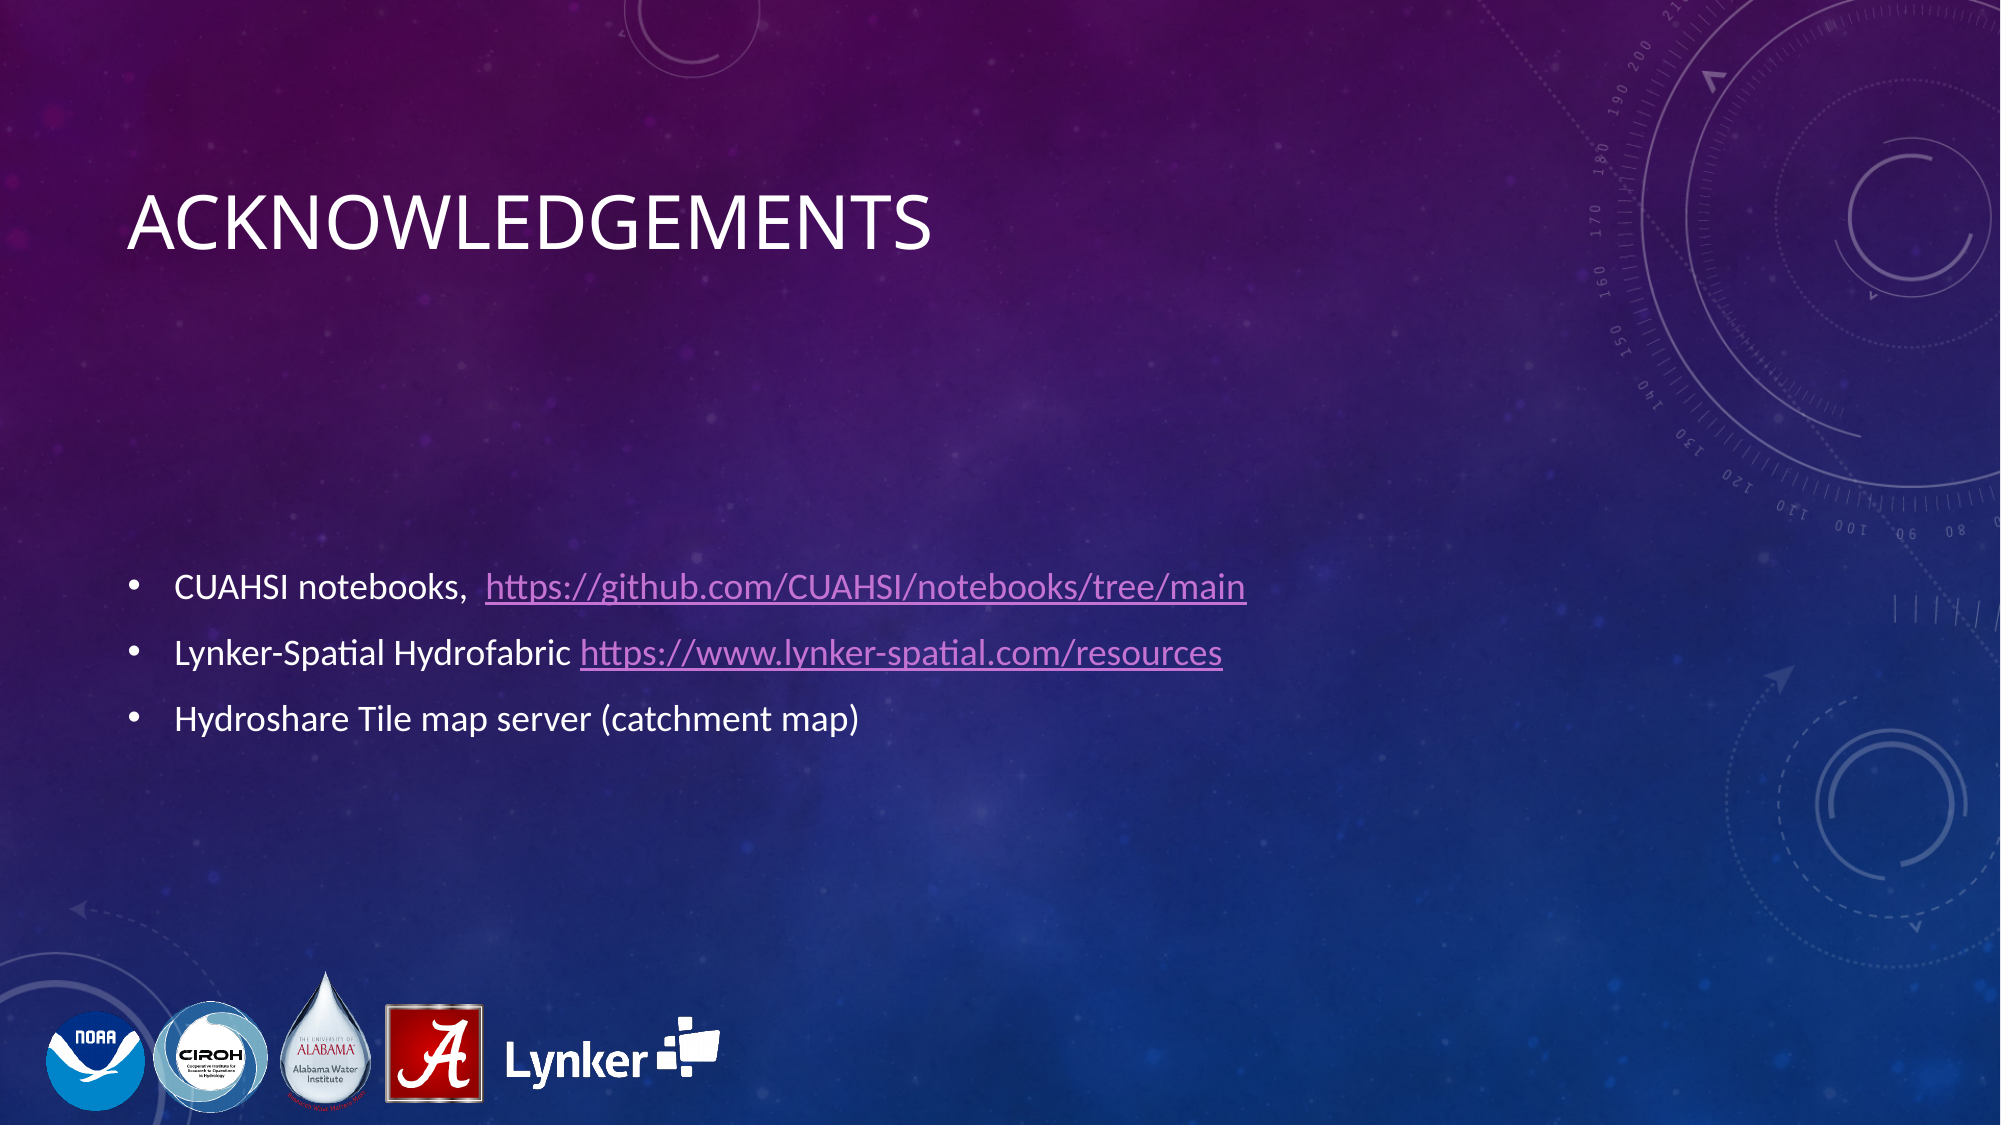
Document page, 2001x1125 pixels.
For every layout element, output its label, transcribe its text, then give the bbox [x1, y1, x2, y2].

list CUAHSI notebooks, https://github.com/CUAHSI/notebooks/tree/main Lynker-Spatial Hydrofabric https://www.lynker-spatial.com/resources Hydroshare Tile map server (catchment map) [112, 351, 1775, 950]
picture [0, 0, 2001, 1125]
title Acknowledgements [112, 99, 1775, 339]
